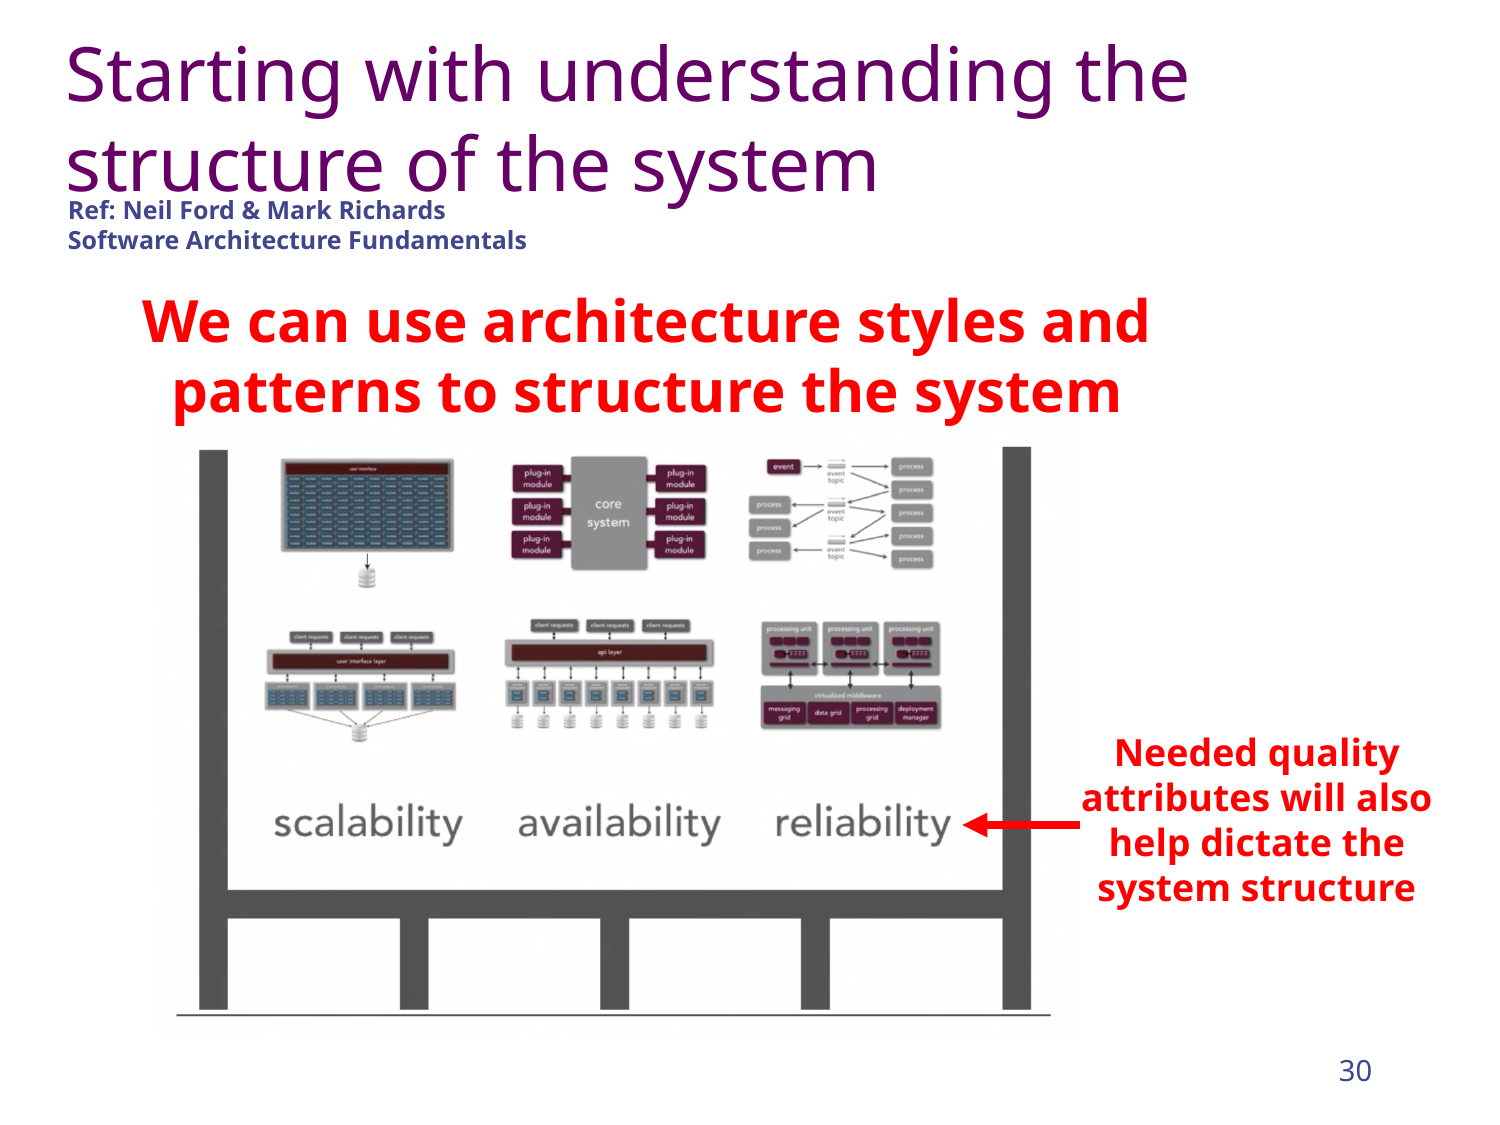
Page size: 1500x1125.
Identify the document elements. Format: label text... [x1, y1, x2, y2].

text_box We can use architecture styles and patterns to structure the system [37, 277, 1257, 432]
slide_number 30 [1074, 1025, 1388, 1100]
title Starting with understanding the structure of the system [50, 19, 1325, 207]
text_box Ref: Neil Ford & Mark Richards Software Architecture Fundamentals [53, 187, 543, 262]
text_box Needed quality attributes will also help dictate the system structure [1085, 721, 1482, 916]
picture [158, 404, 1081, 1038]
